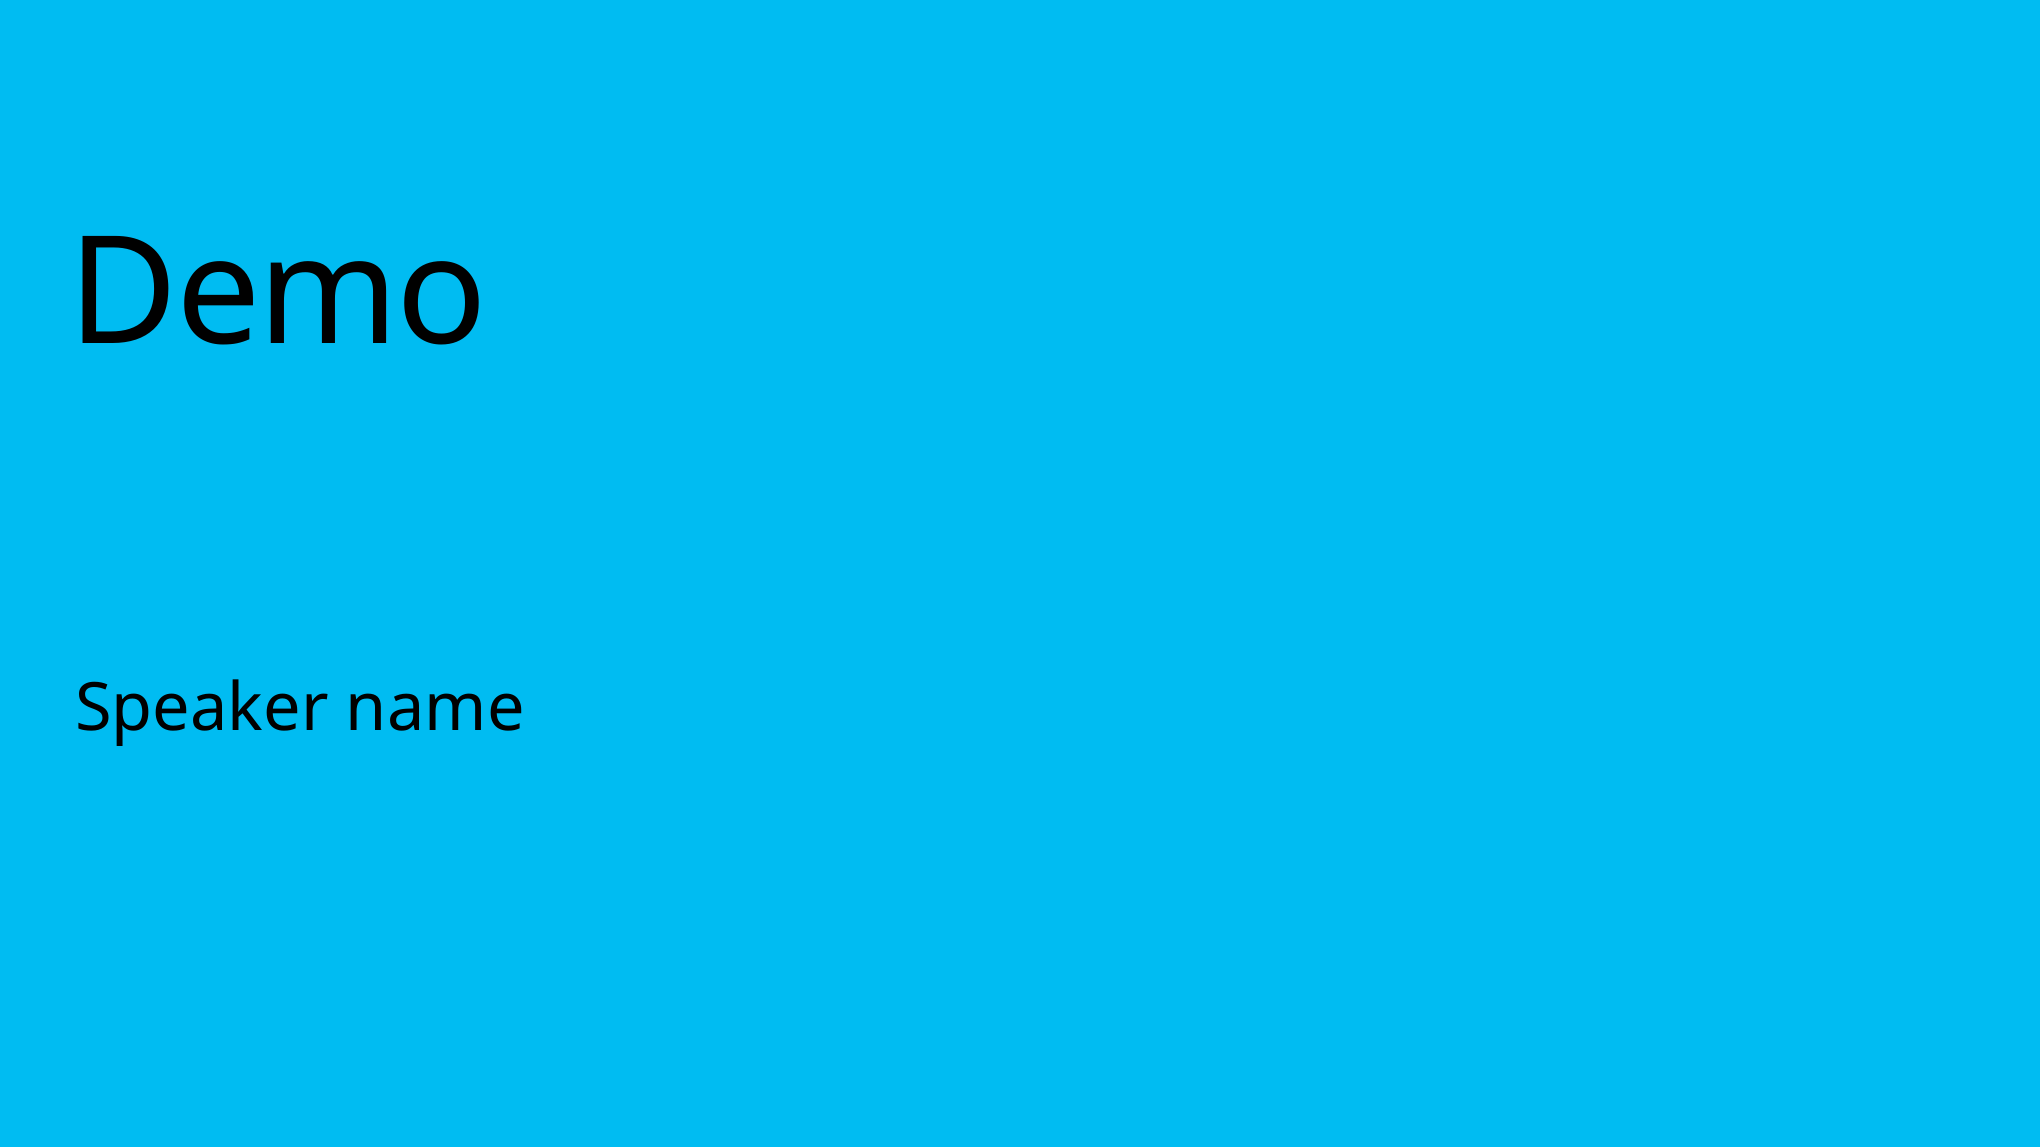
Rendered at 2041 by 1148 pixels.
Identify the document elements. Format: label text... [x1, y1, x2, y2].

list Speaker name [45, 648, 1546, 770]
title Demo [45, 198, 1546, 393]
